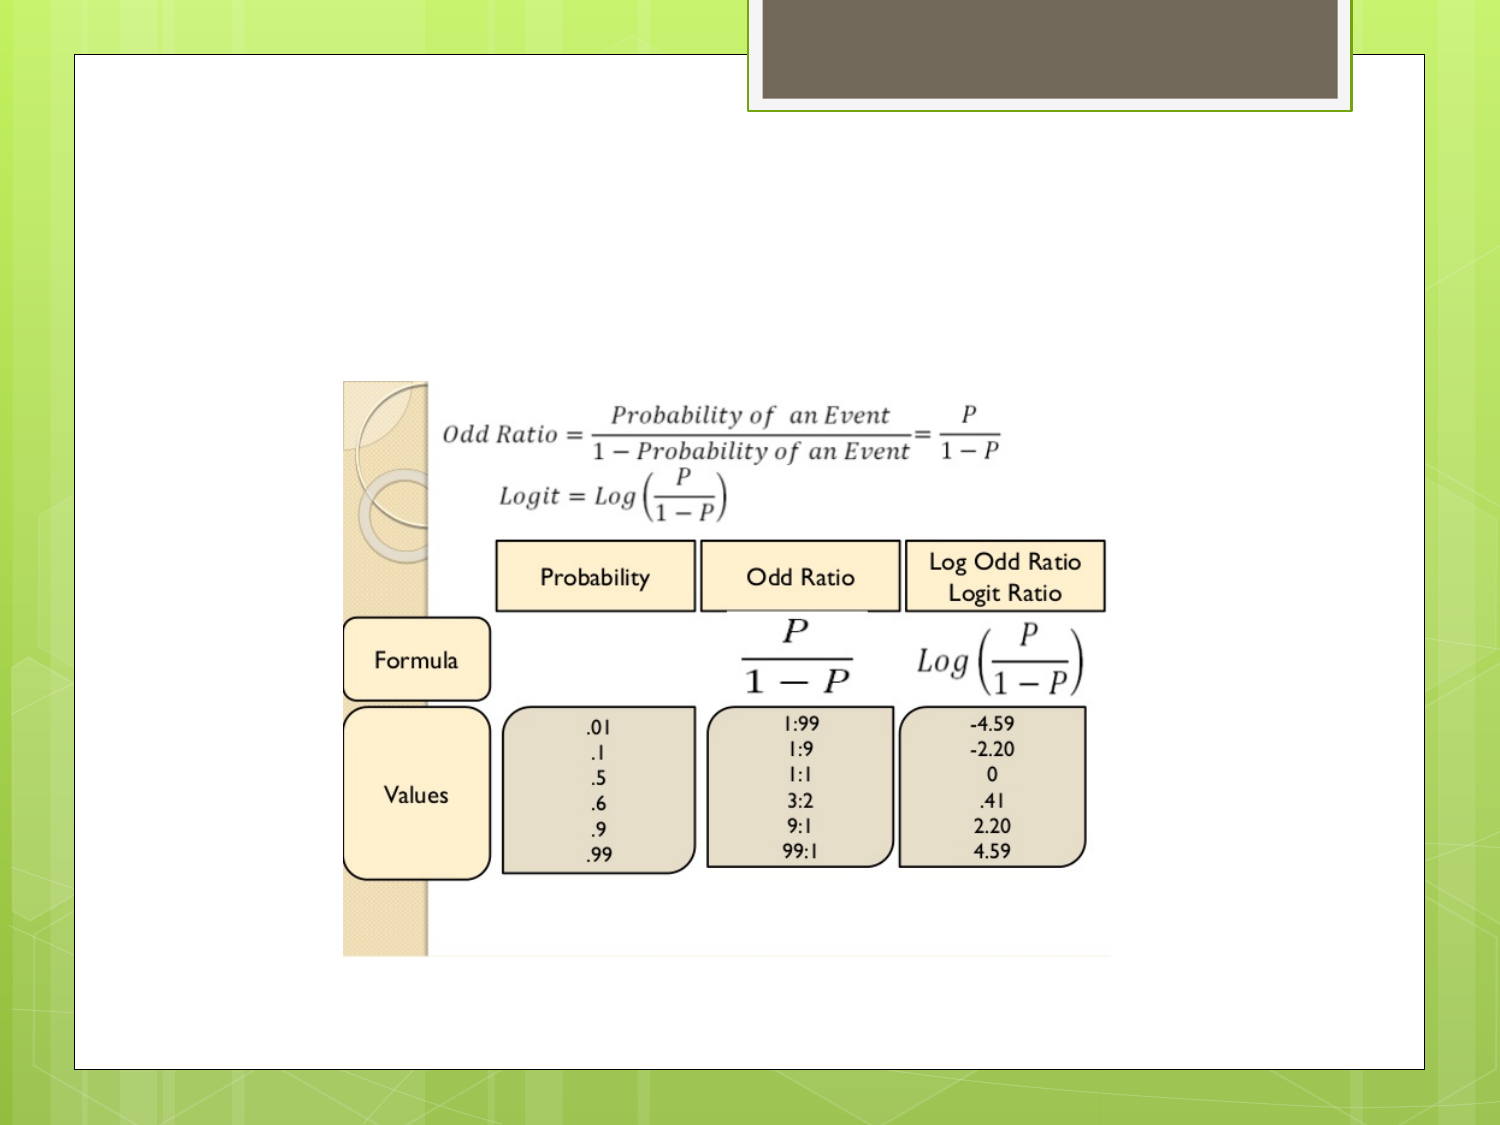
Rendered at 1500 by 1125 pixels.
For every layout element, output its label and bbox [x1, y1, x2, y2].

list [343, 380, 1111, 957]
